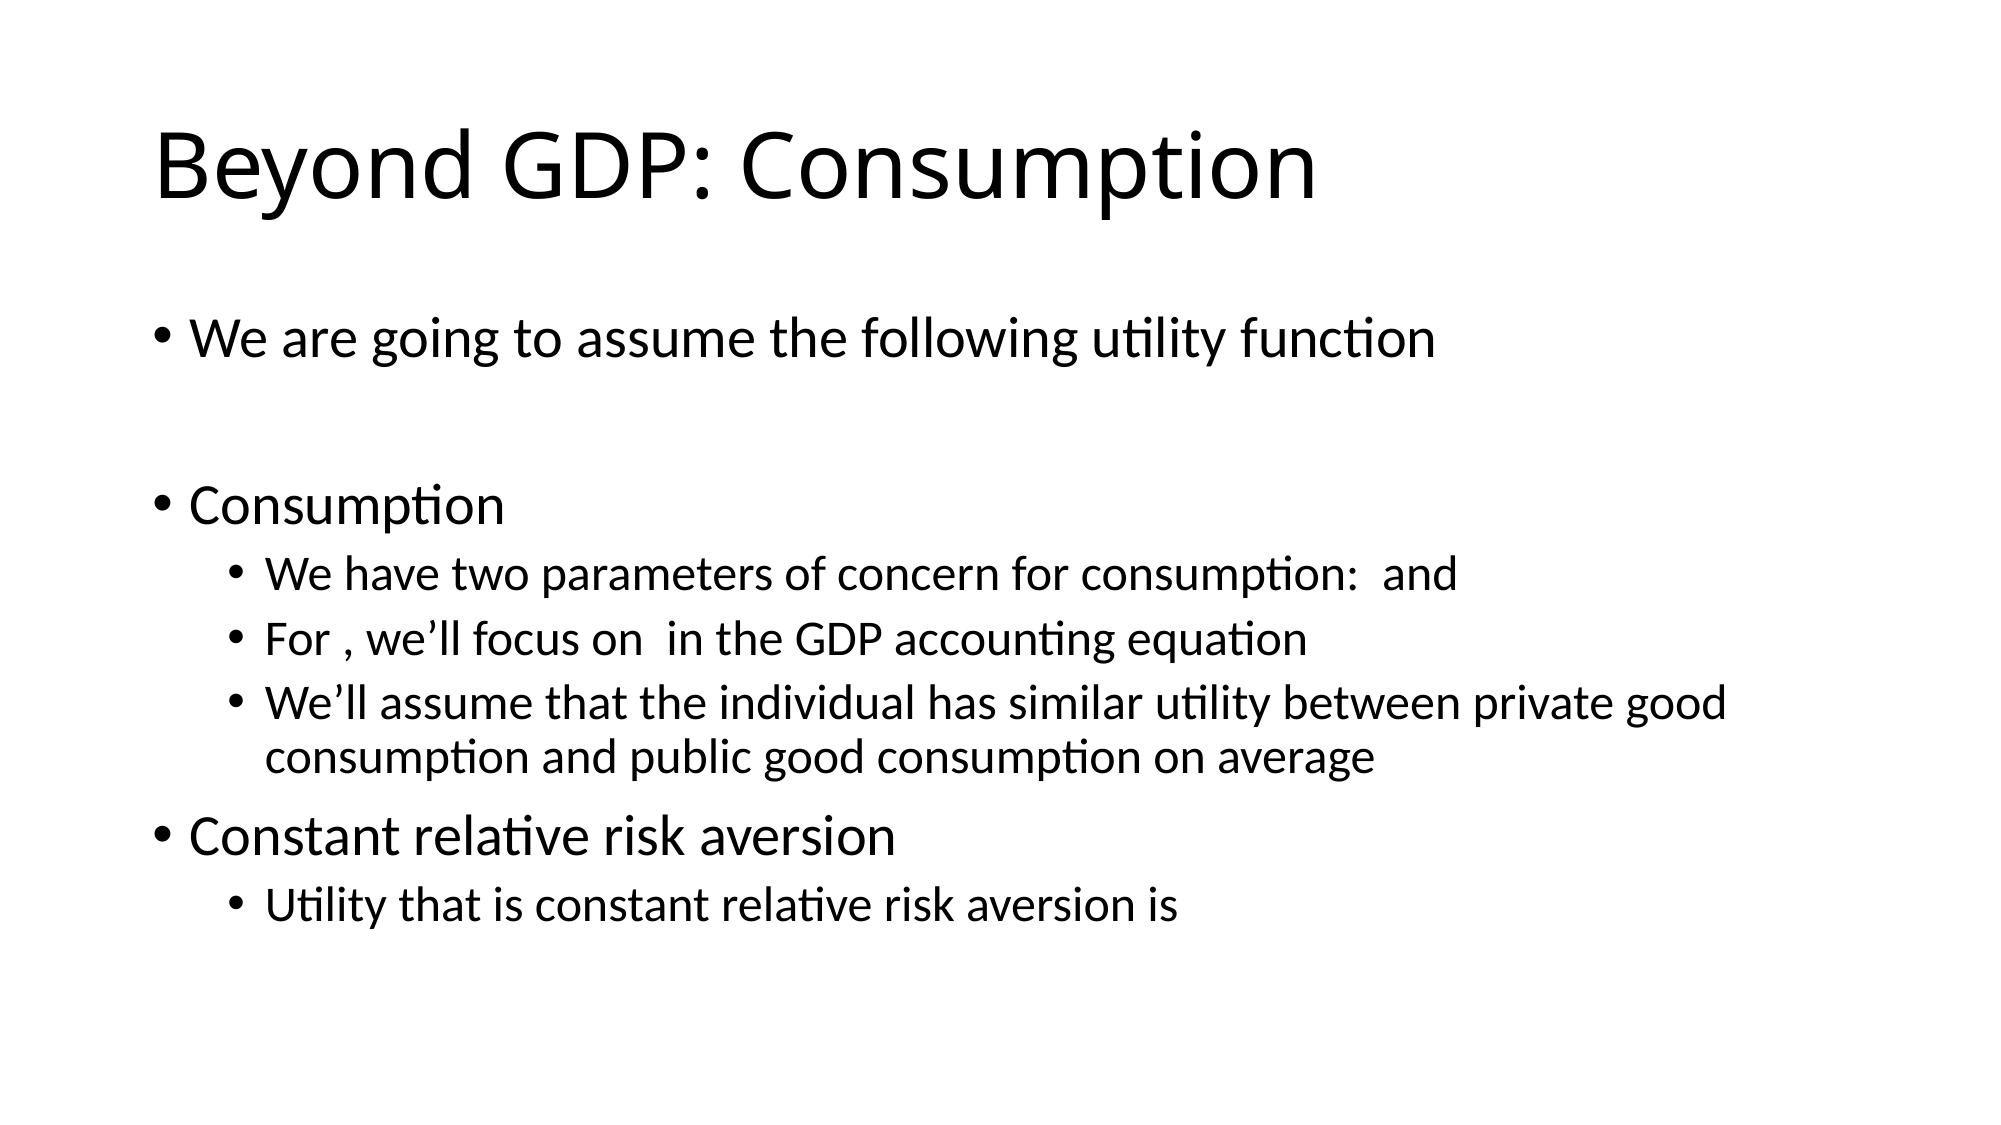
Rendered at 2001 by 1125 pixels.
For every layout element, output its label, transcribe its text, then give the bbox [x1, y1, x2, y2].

title Beyond GDP: Consumption [137, 59, 1863, 278]
